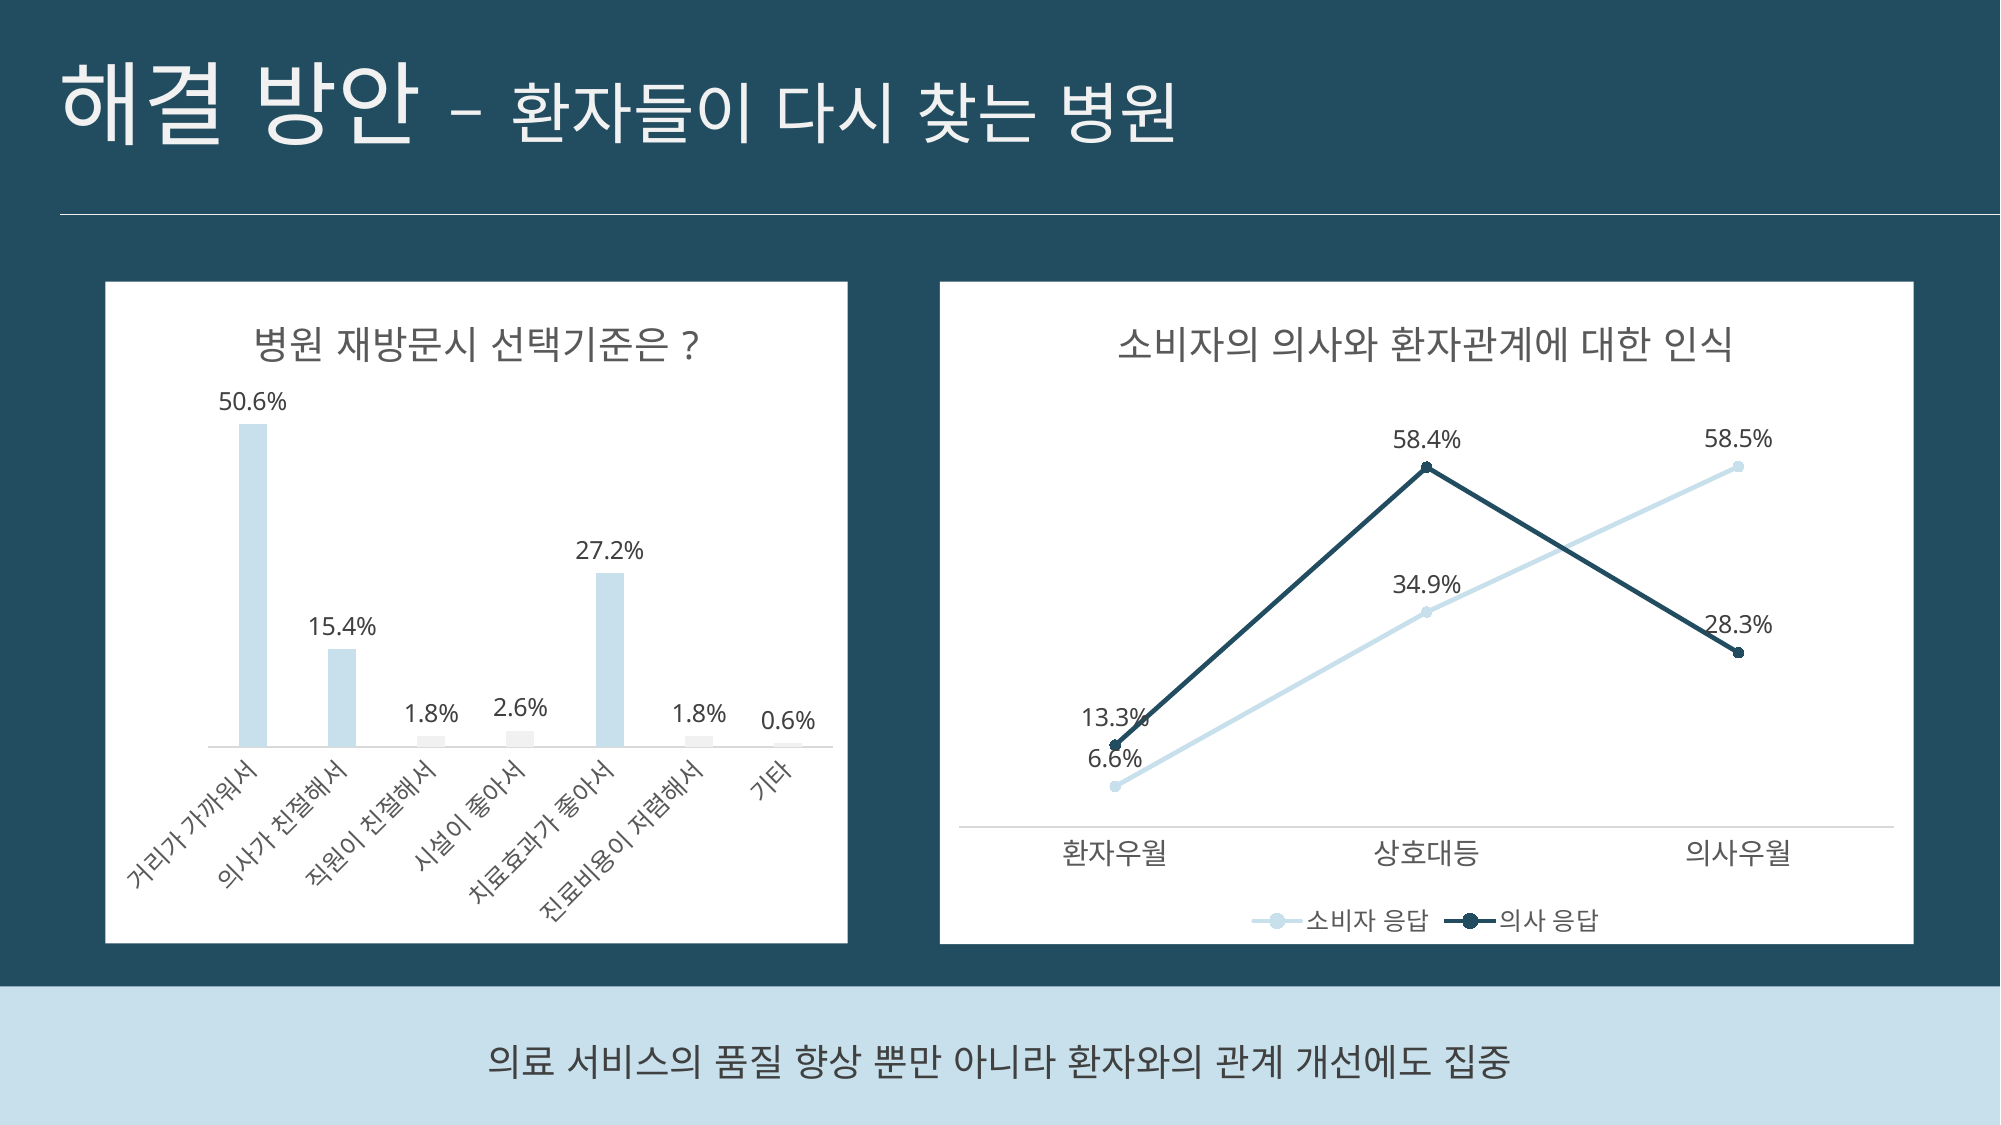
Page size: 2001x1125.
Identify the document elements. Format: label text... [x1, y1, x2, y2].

title 해결 방안 – 환자들이 다시 찾는 병원 [0, 0, 2000, 218]
text_box 의료 서비스의 품질 향상 뿐만 아니라 환자와의 관계 개선에도 집중 [0, 986, 2000, 1125]
chart [939, 281, 1914, 945]
chart [105, 281, 848, 944]
